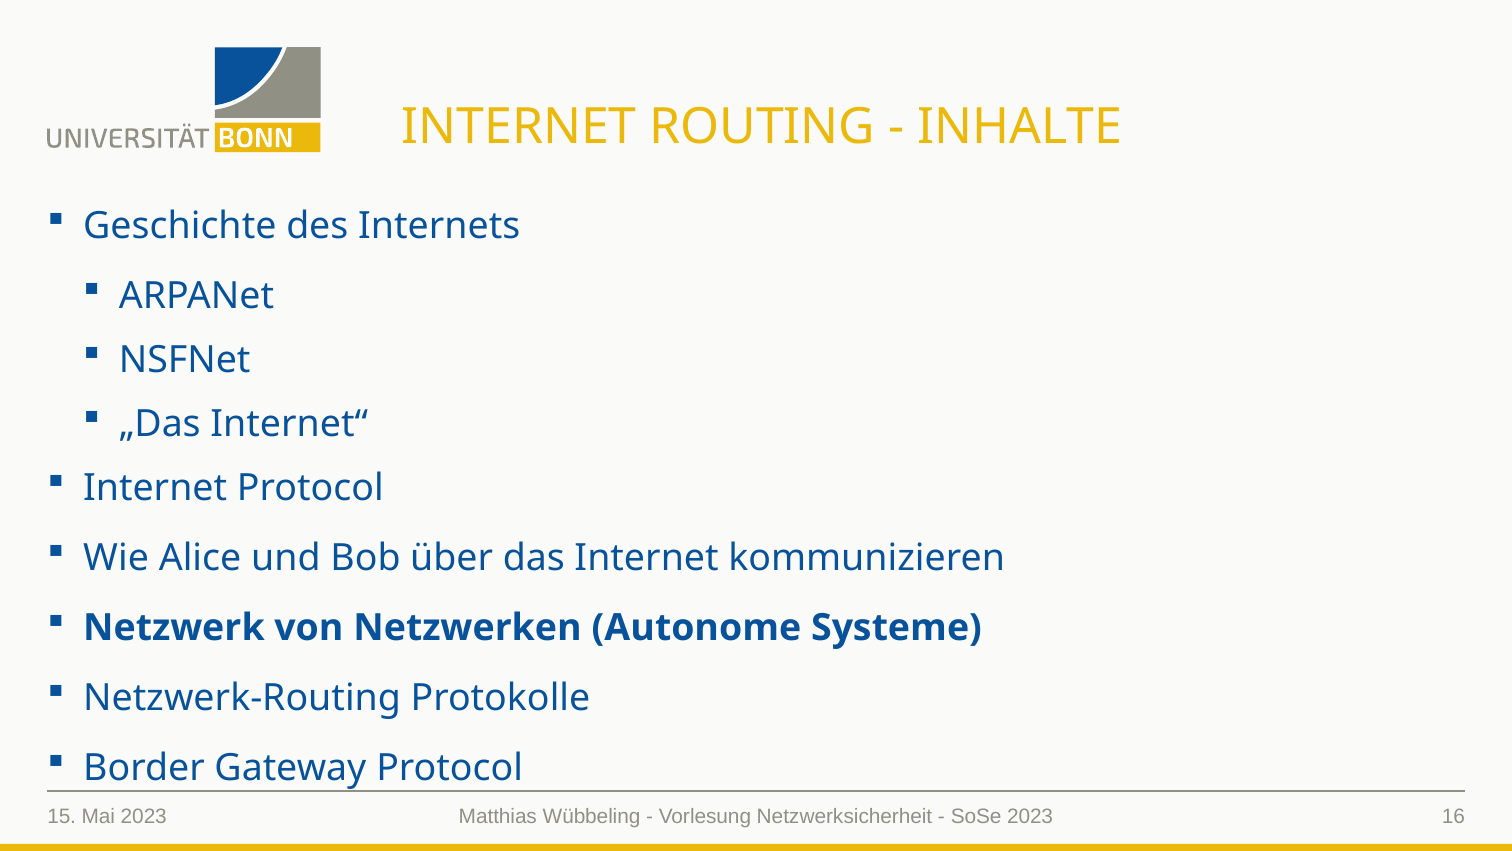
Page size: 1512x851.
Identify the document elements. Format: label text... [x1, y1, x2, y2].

footer Matthias Wübbeling - Vorlesung Netzwerksicherheit - SoSe 2023 [342, 791, 1170, 839]
title Internet Routing - Inhalte [401, 47, 1465, 154]
slide_number 15. Mai 2023 [47, 791, 189, 839]
list Geschichte des Internets ARPANet NSFNet „Das Internet“ Internet Protocol Wie Alice und Bob über das Internet kommunizieren Netzwerk von Netzwerken (Autonome Systeme) Netzwerk-Routing Protokolle Border Gateway Protocol [47, 200, 1465, 745]
slide_number 16 [1370, 791, 1465, 839]
